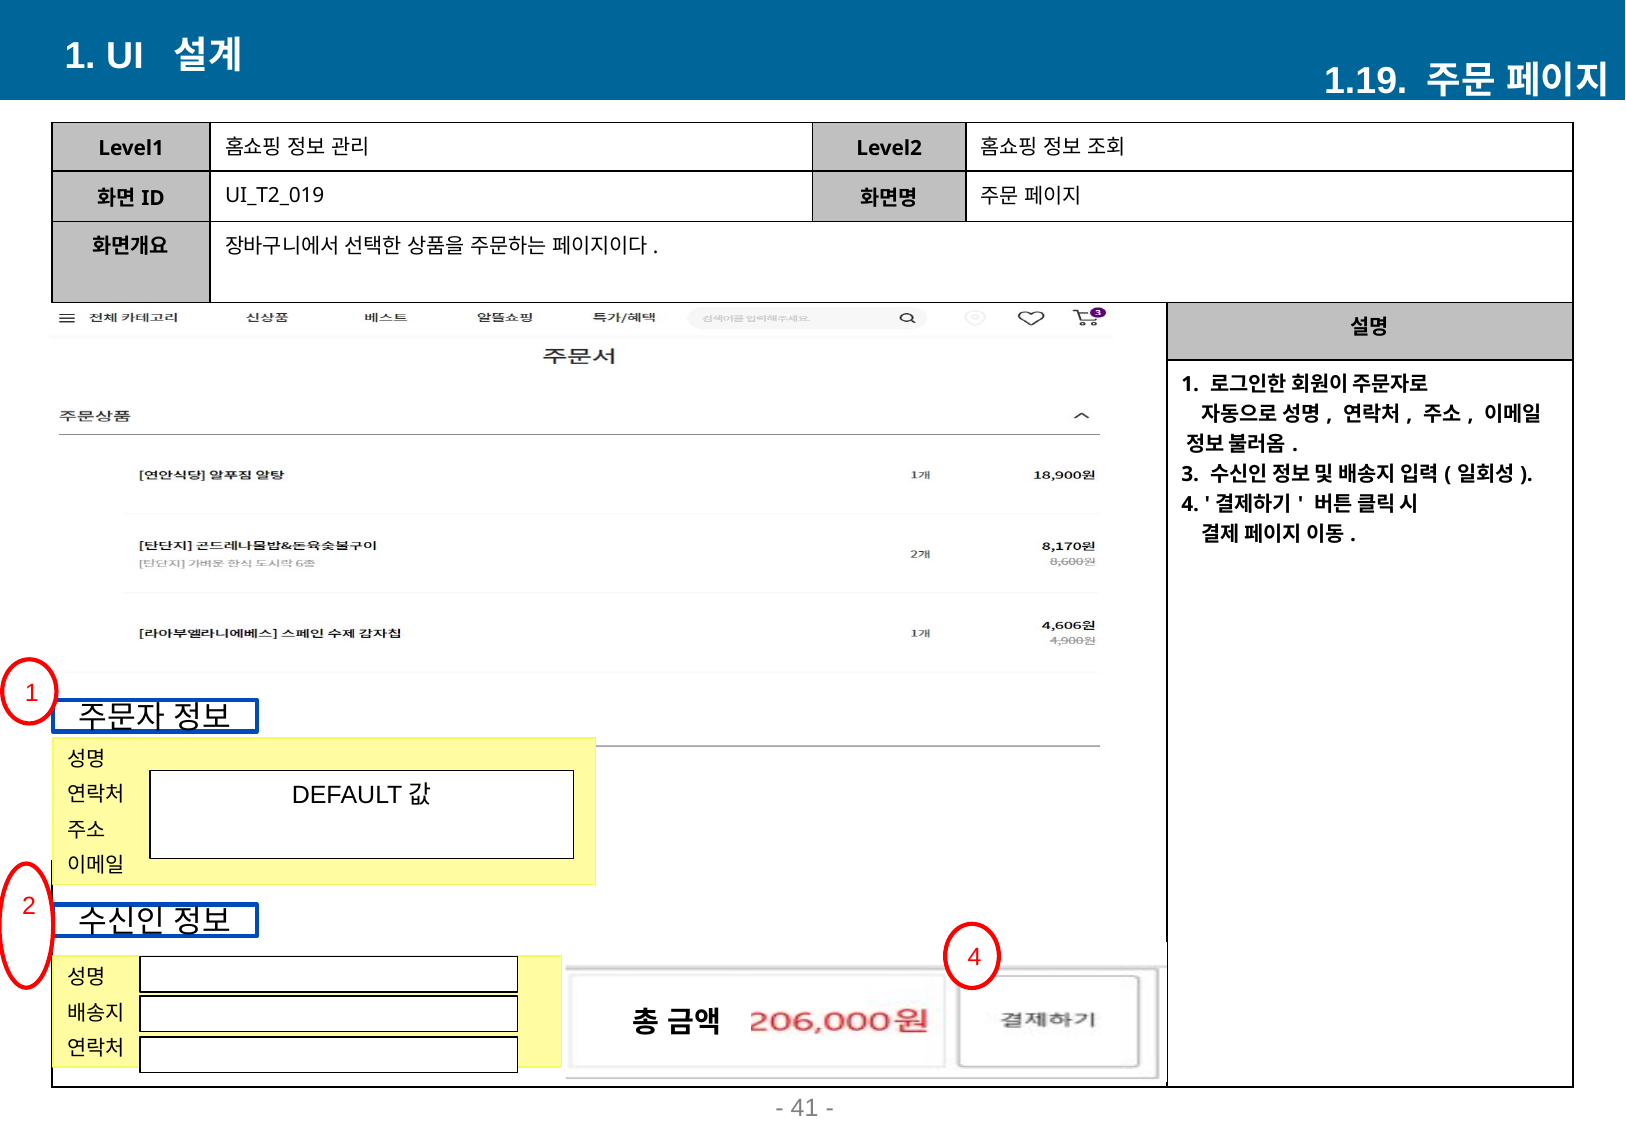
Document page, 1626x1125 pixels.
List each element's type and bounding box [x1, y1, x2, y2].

table_cell [1168, 361, 1572, 1086]
table_cell [53, 303, 1166, 1086]
text_box [0, 861, 562, 1073]
text_box [49, 28, 707, 79]
table_cell [967, 172, 1572, 221]
table_cell [53, 222, 209, 302]
text_box [968, 53, 1625, 104]
table_cell [1168, 303, 1572, 359]
slide_number [634, 1093, 975, 1125]
table_header [53, 123, 209, 170]
text_box [0, 657, 49, 726]
table_header [967, 123, 1572, 170]
text_box [945, 921, 999, 942]
table_cell [211, 222, 1572, 302]
table_cell [211, 172, 812, 221]
table_header [813, 123, 965, 170]
text_box [52, 860, 596, 885]
table_cell [53, 172, 209, 221]
picture [565, 942, 1170, 1083]
table_cell [813, 172, 965, 221]
table_header [211, 123, 812, 170]
picture [49, 303, 1113, 860]
